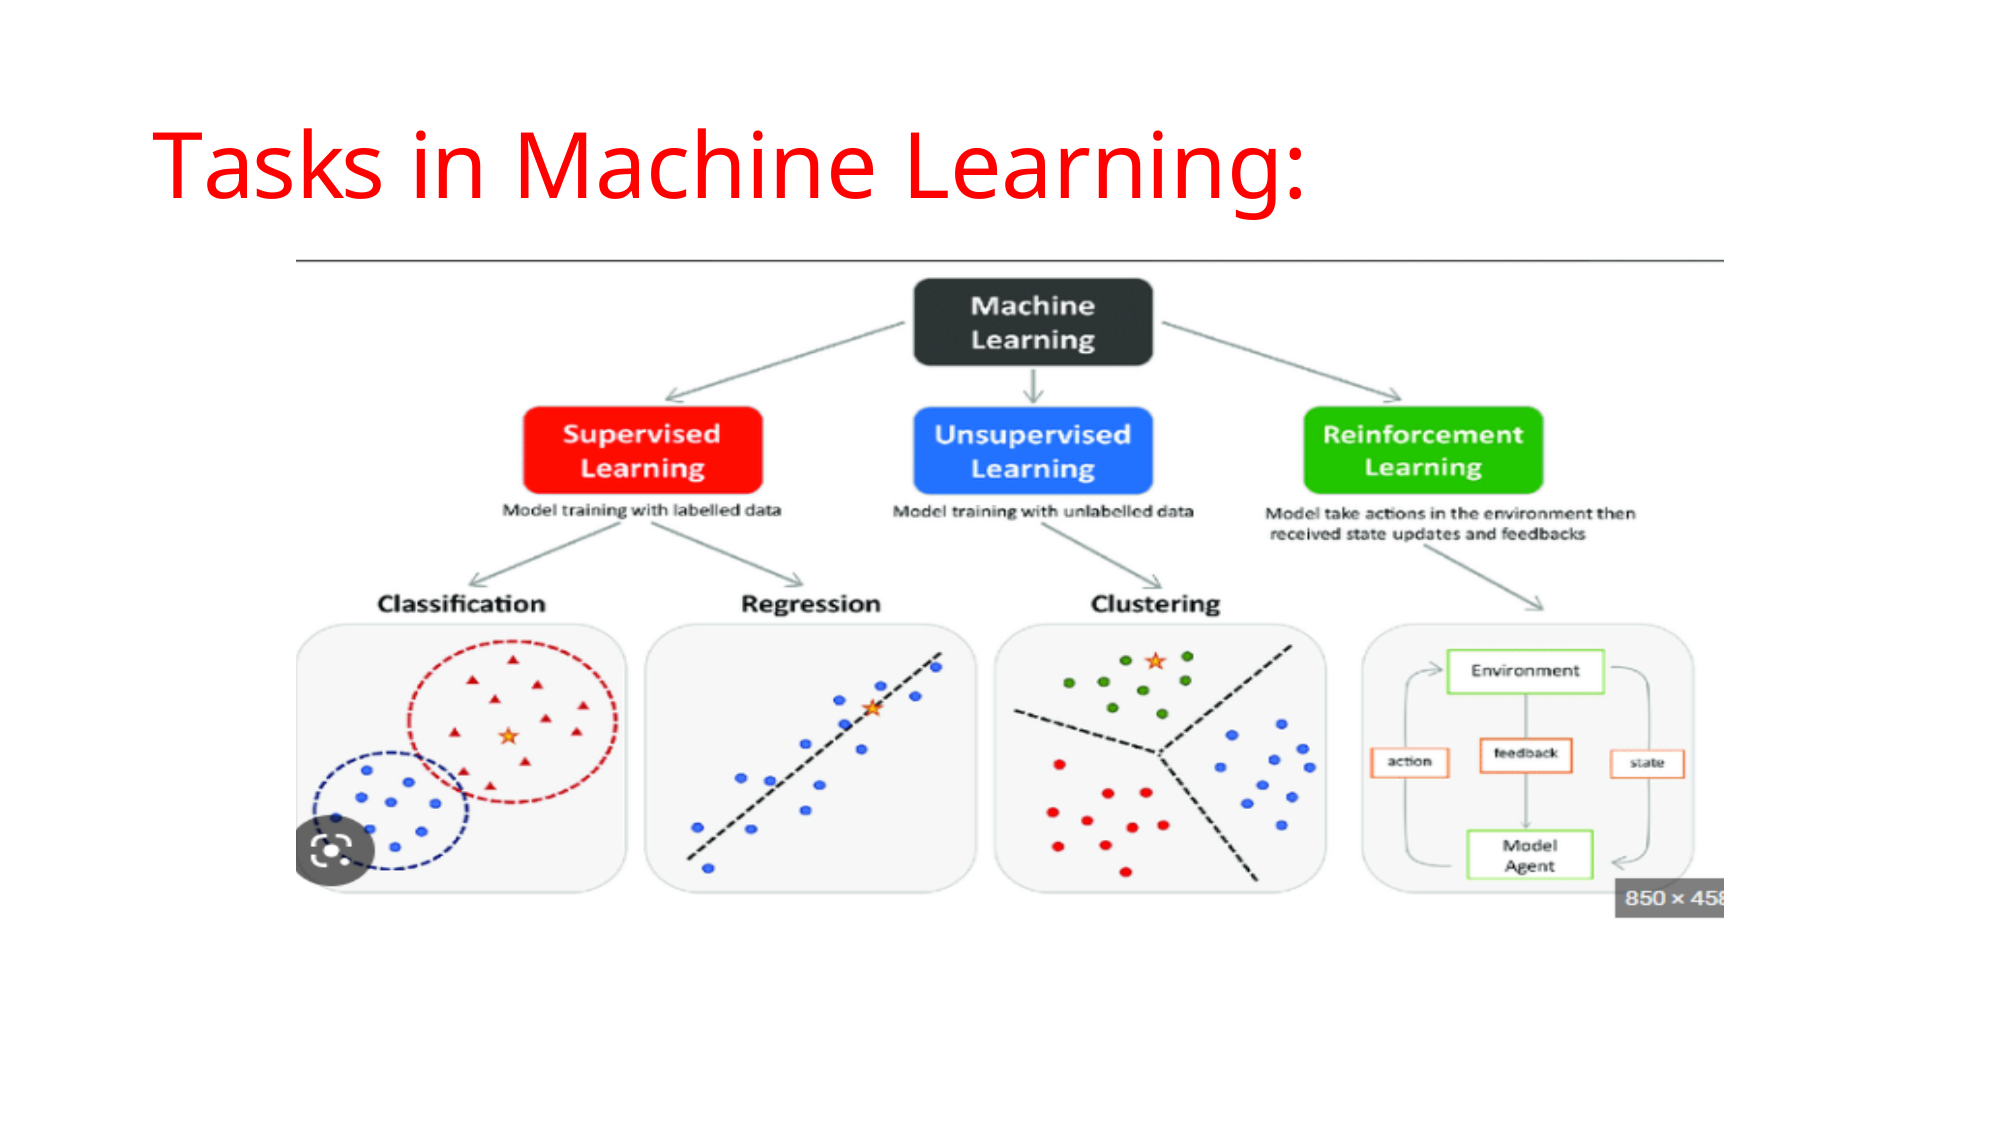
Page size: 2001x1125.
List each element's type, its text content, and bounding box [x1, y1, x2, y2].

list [296, 246, 1724, 926]
title Tasks in Machine Learning: [137, 59, 1863, 278]
